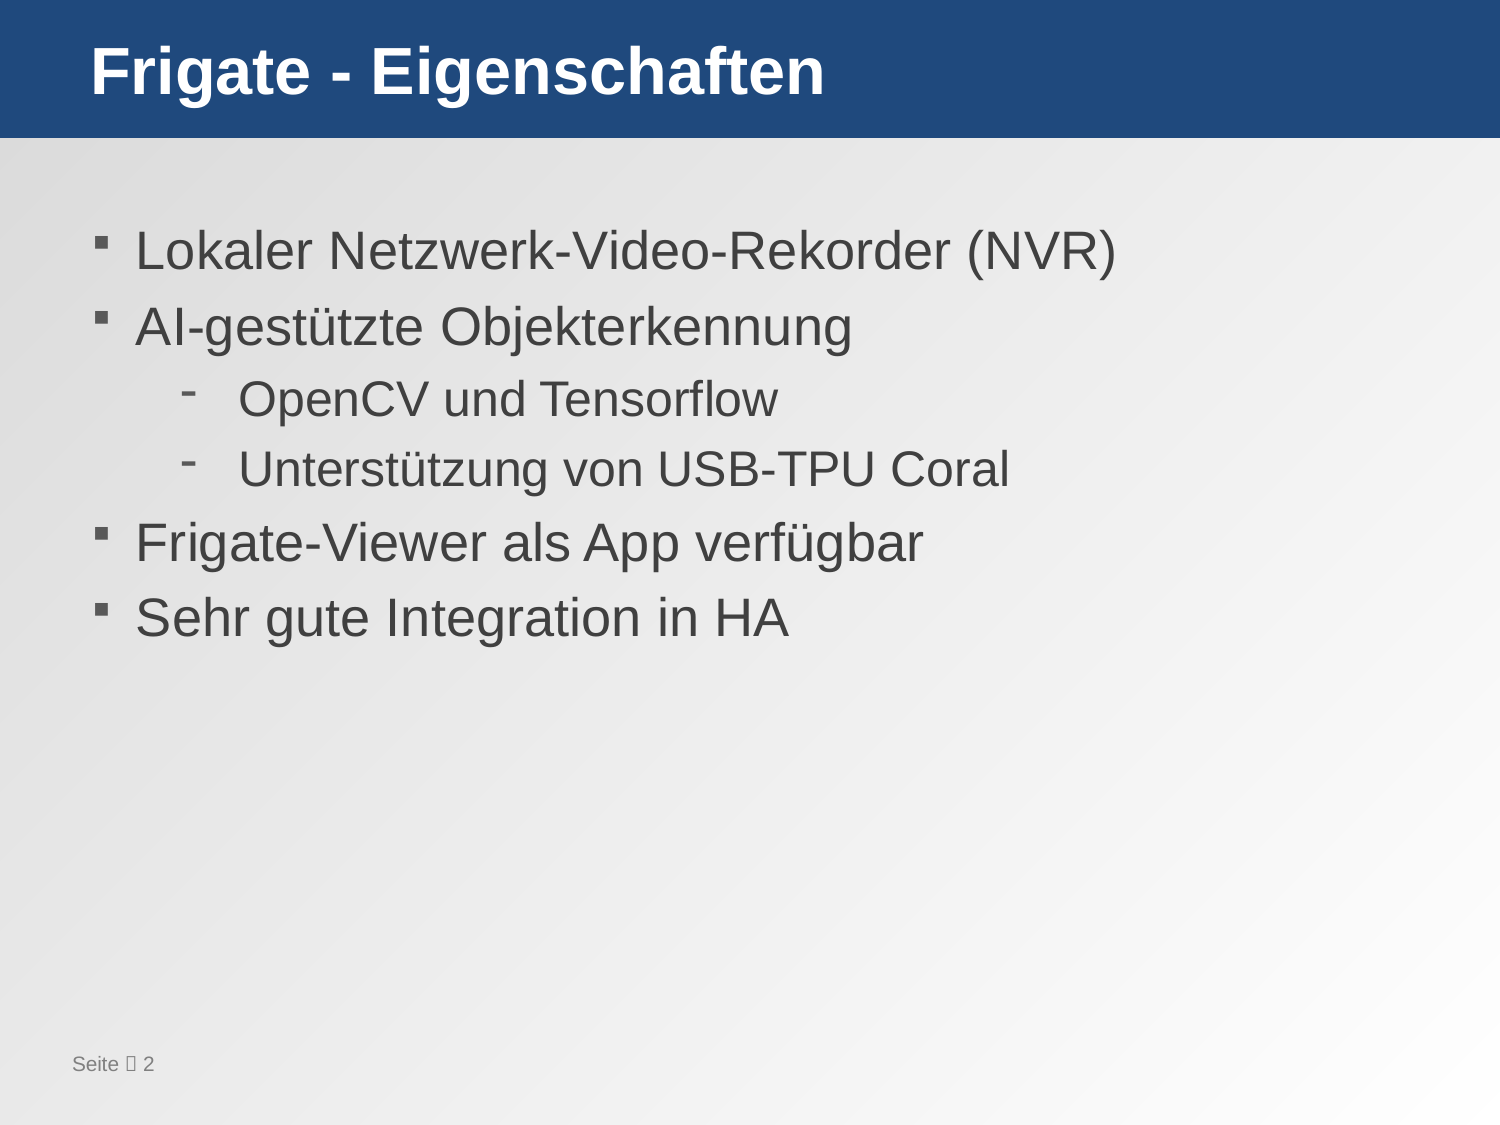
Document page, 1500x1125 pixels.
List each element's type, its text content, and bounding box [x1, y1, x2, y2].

list Lokaler Netzwerk-Video-Rekorder (NVR) AI-gestützte Objekterkennung OpenCV und Tensorflow Unterstützung von USB-TPU Coral Frigate-Viewer als App verfügbar Sehr gute Integration in HA [76, 208, 1424, 964]
title Frigate - Eigenschaften [75, 20, 1425, 208]
